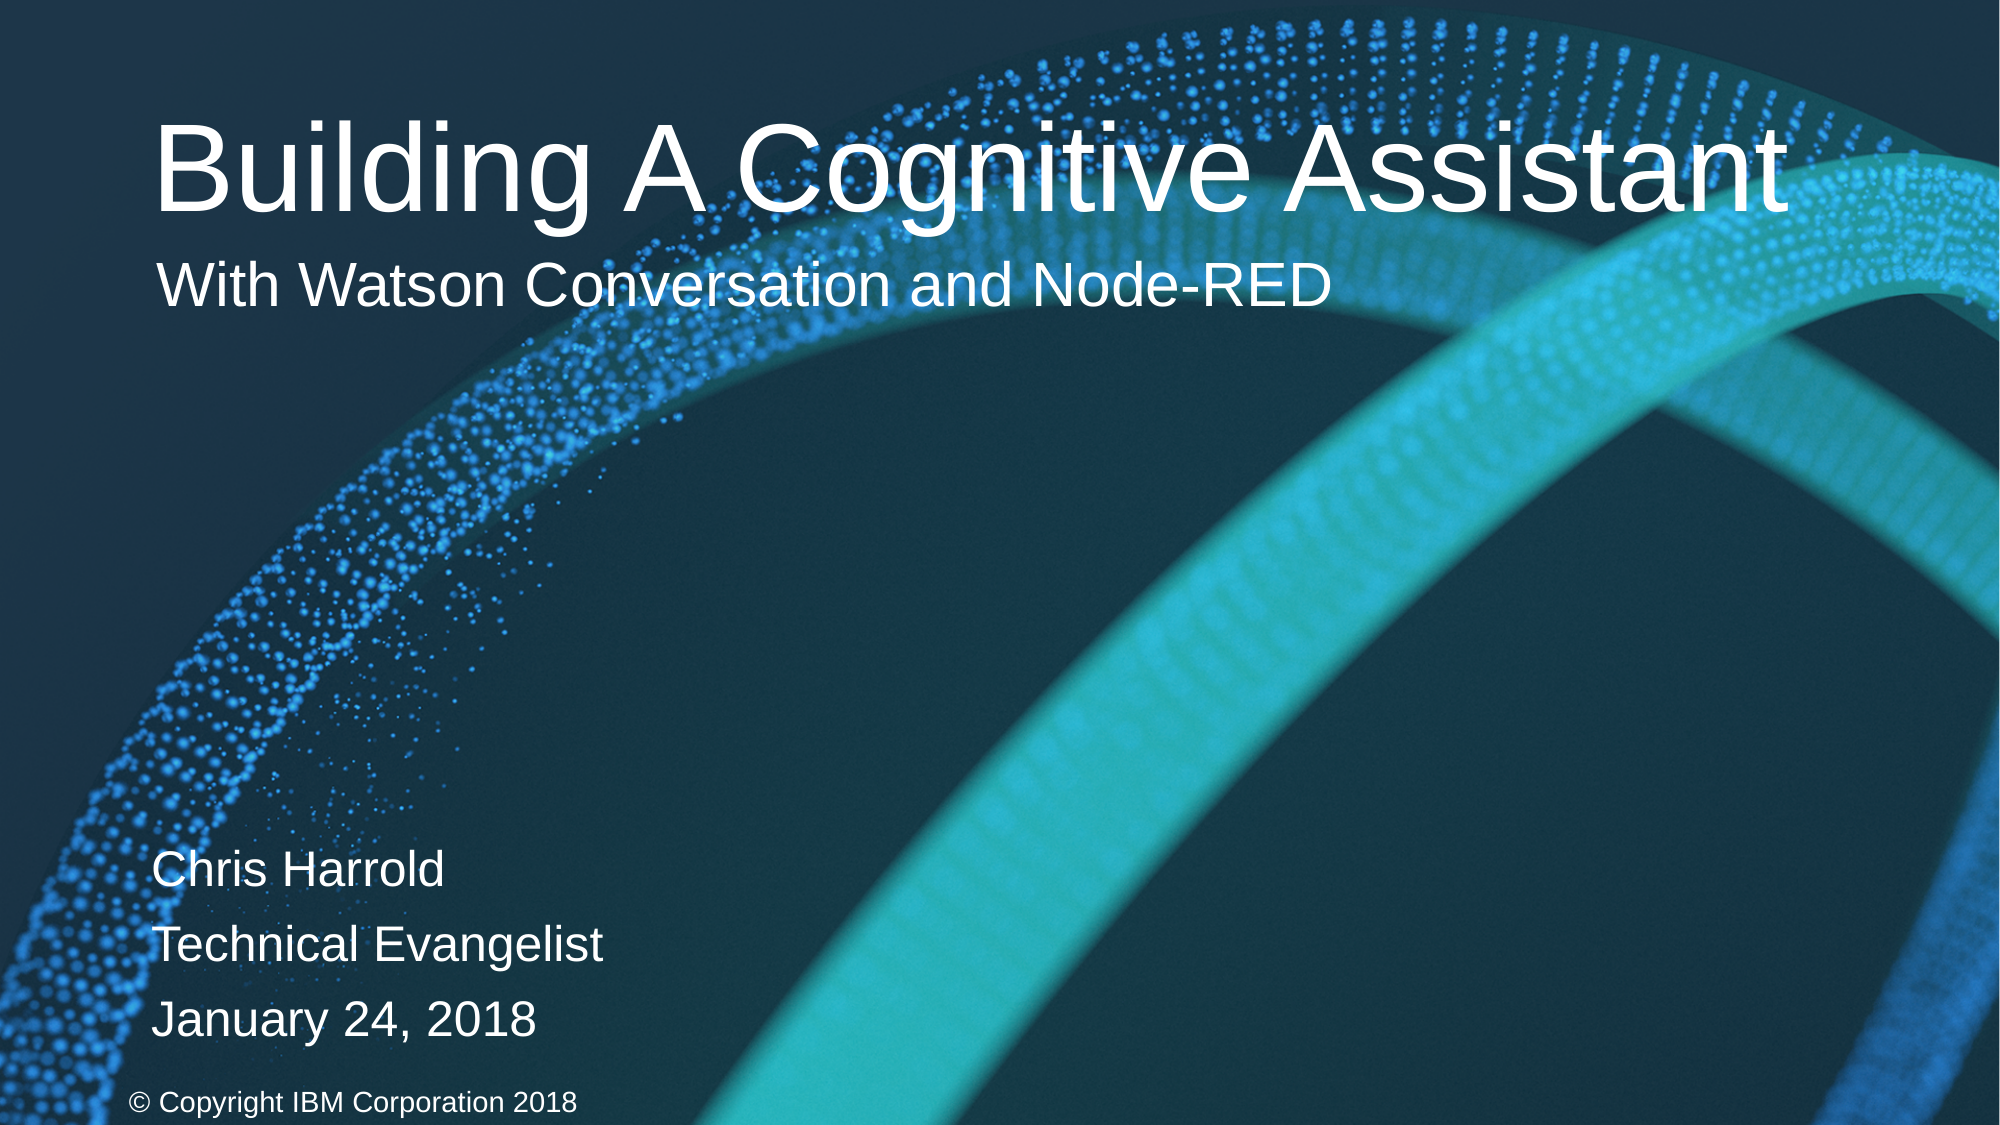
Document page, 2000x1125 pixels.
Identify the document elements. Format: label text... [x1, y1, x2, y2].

title Building A Cognitive Assistant [136, 61, 1861, 246]
list January 24, 2018 [136, 985, 1465, 1061]
list Technical Evangelist [136, 910, 1465, 985]
list Chris Harrold [136, 835, 1465, 910]
list With Watson Conversation and Node-RED [141, 245, 1866, 339]
picture [0, 0, 2000, 1125]
text_box © Copyright IBM Corporation 2018 [114, 1079, 597, 1125]
